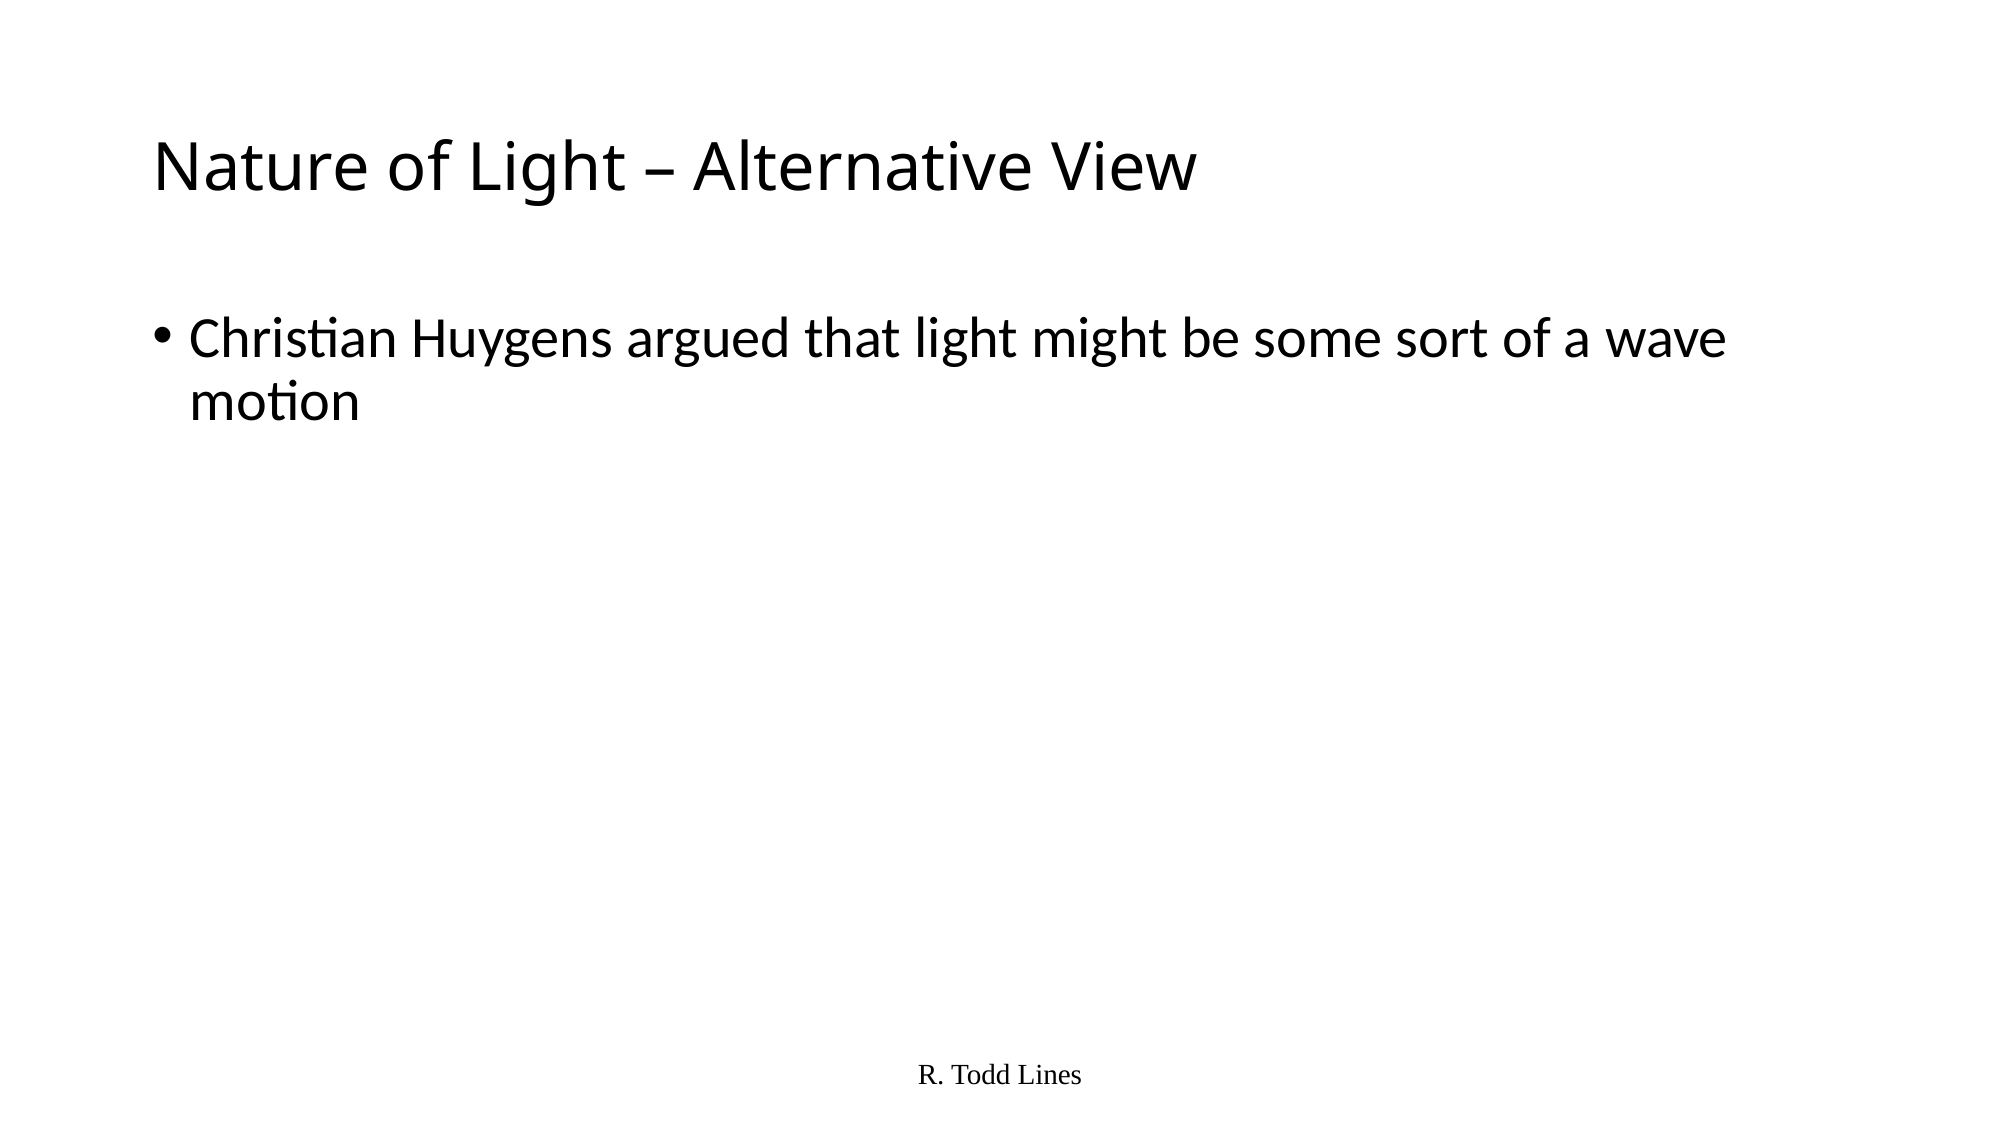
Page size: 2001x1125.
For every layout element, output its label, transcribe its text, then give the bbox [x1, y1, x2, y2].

footer R. Todd Lines [662, 1042, 1338, 1103]
list Christian Huygens argued that light might be some sort of a wave motion [137, 299, 1863, 1014]
title Nature of Light – Alternative View [137, 59, 1863, 278]
